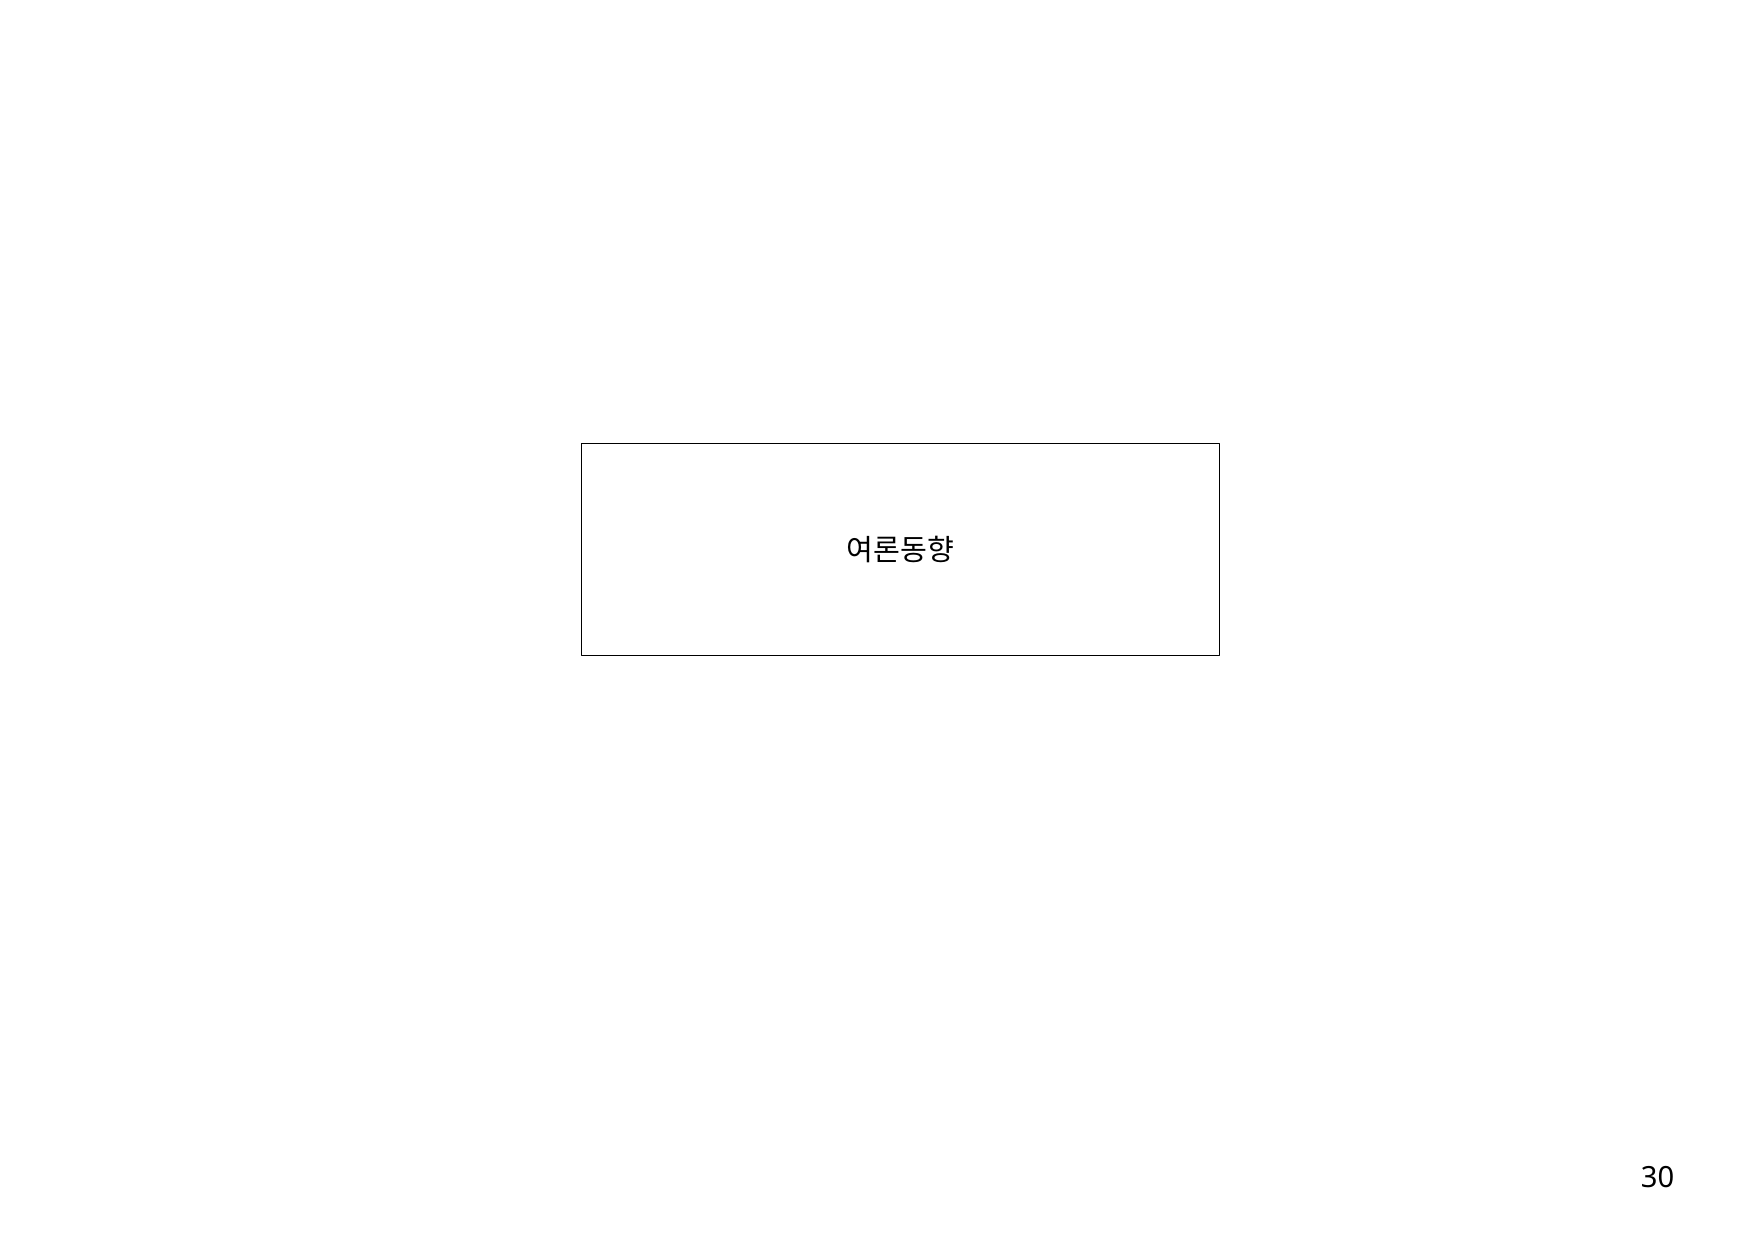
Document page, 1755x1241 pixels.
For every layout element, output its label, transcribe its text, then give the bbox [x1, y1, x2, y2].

text_box 여론동향 [580, 441, 1222, 658]
